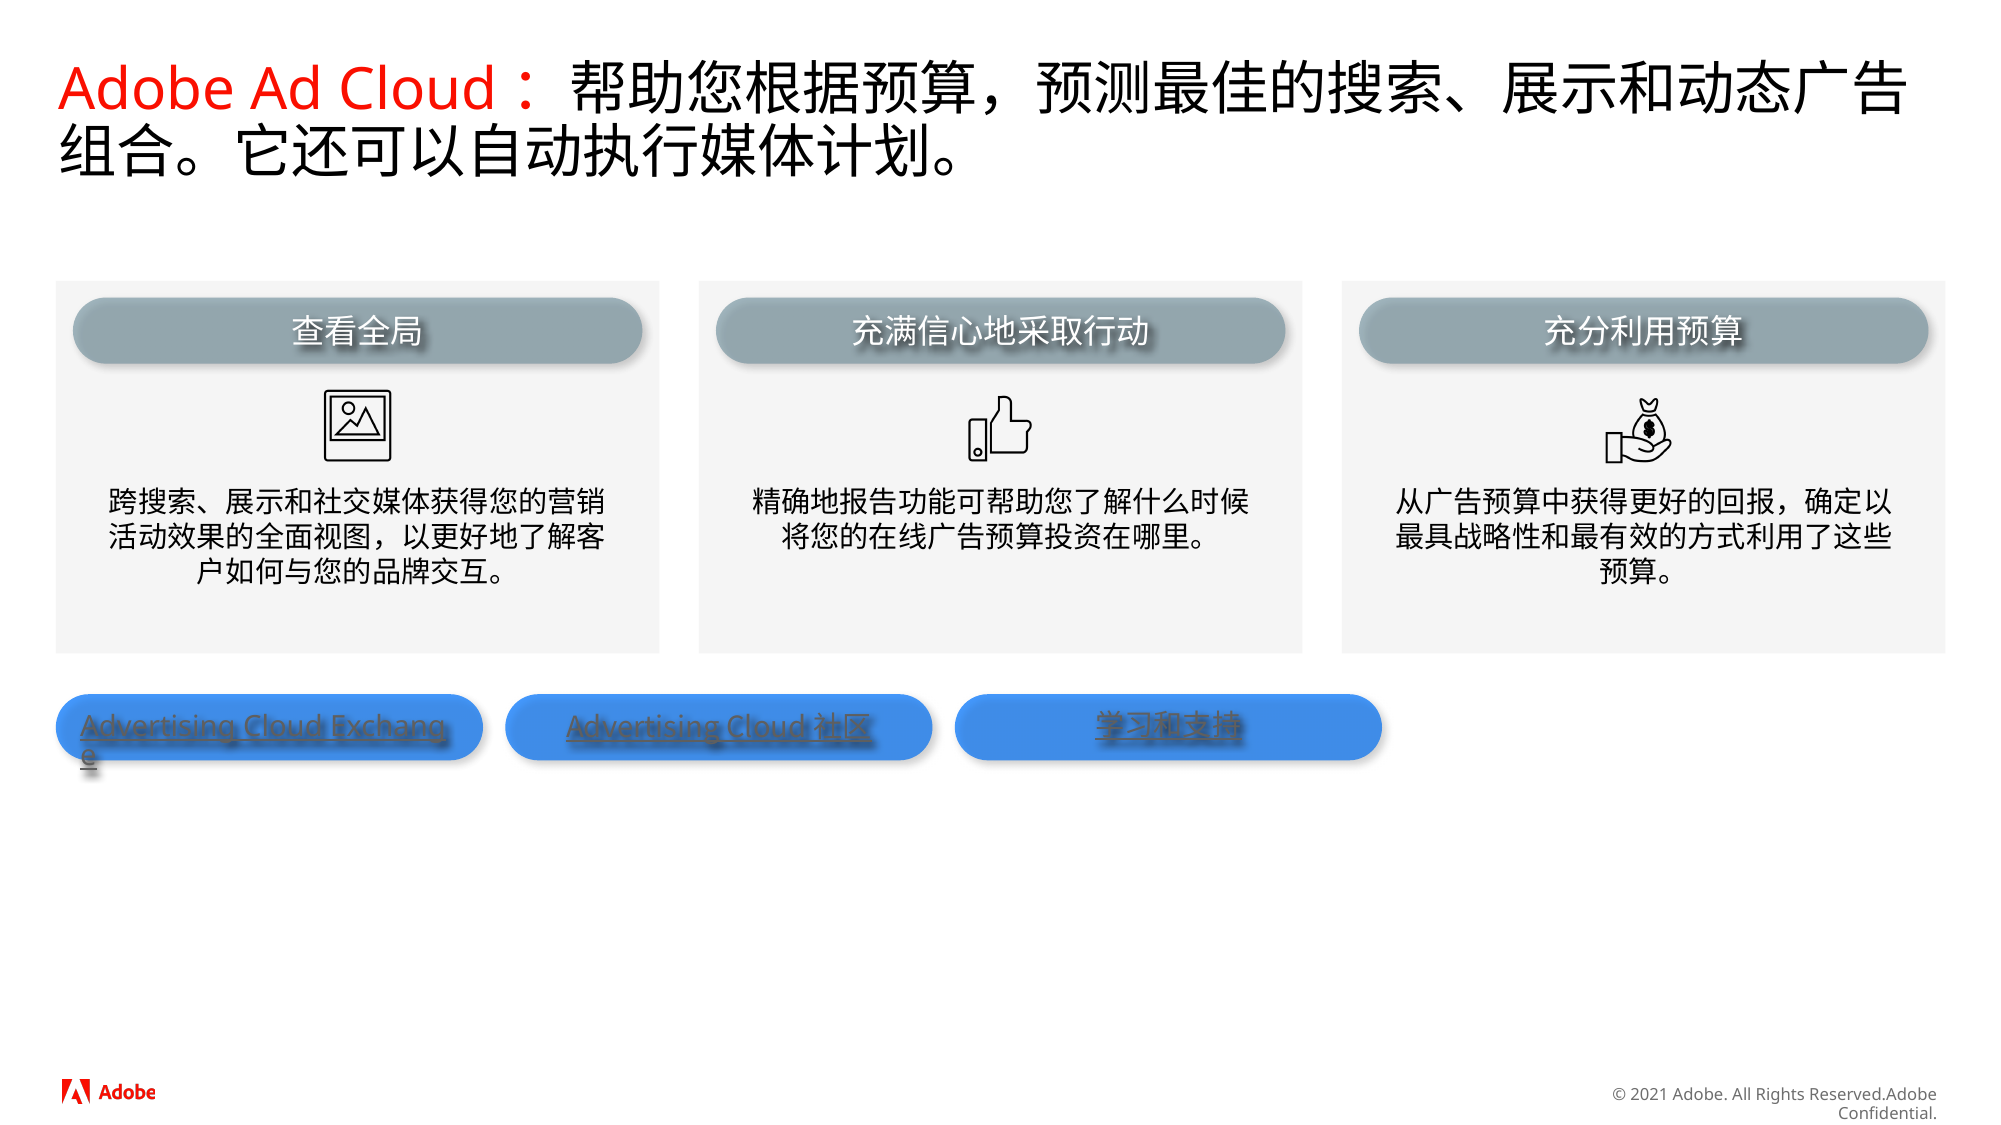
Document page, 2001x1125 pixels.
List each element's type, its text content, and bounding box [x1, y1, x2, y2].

picture [968, 395, 1032, 462]
picture [1605, 397, 1672, 464]
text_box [55, 694, 1383, 761]
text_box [1341, 280, 1946, 654]
picture [323, 389, 392, 462]
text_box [55, 280, 660, 654]
title Adobe Ad Cloud：帮助您根据预算，预测最佳的搜索、展示和动态广告组合。它还可以自动执行媒体计划。 [51, 51, 1940, 158]
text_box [698, 280, 1303, 654]
